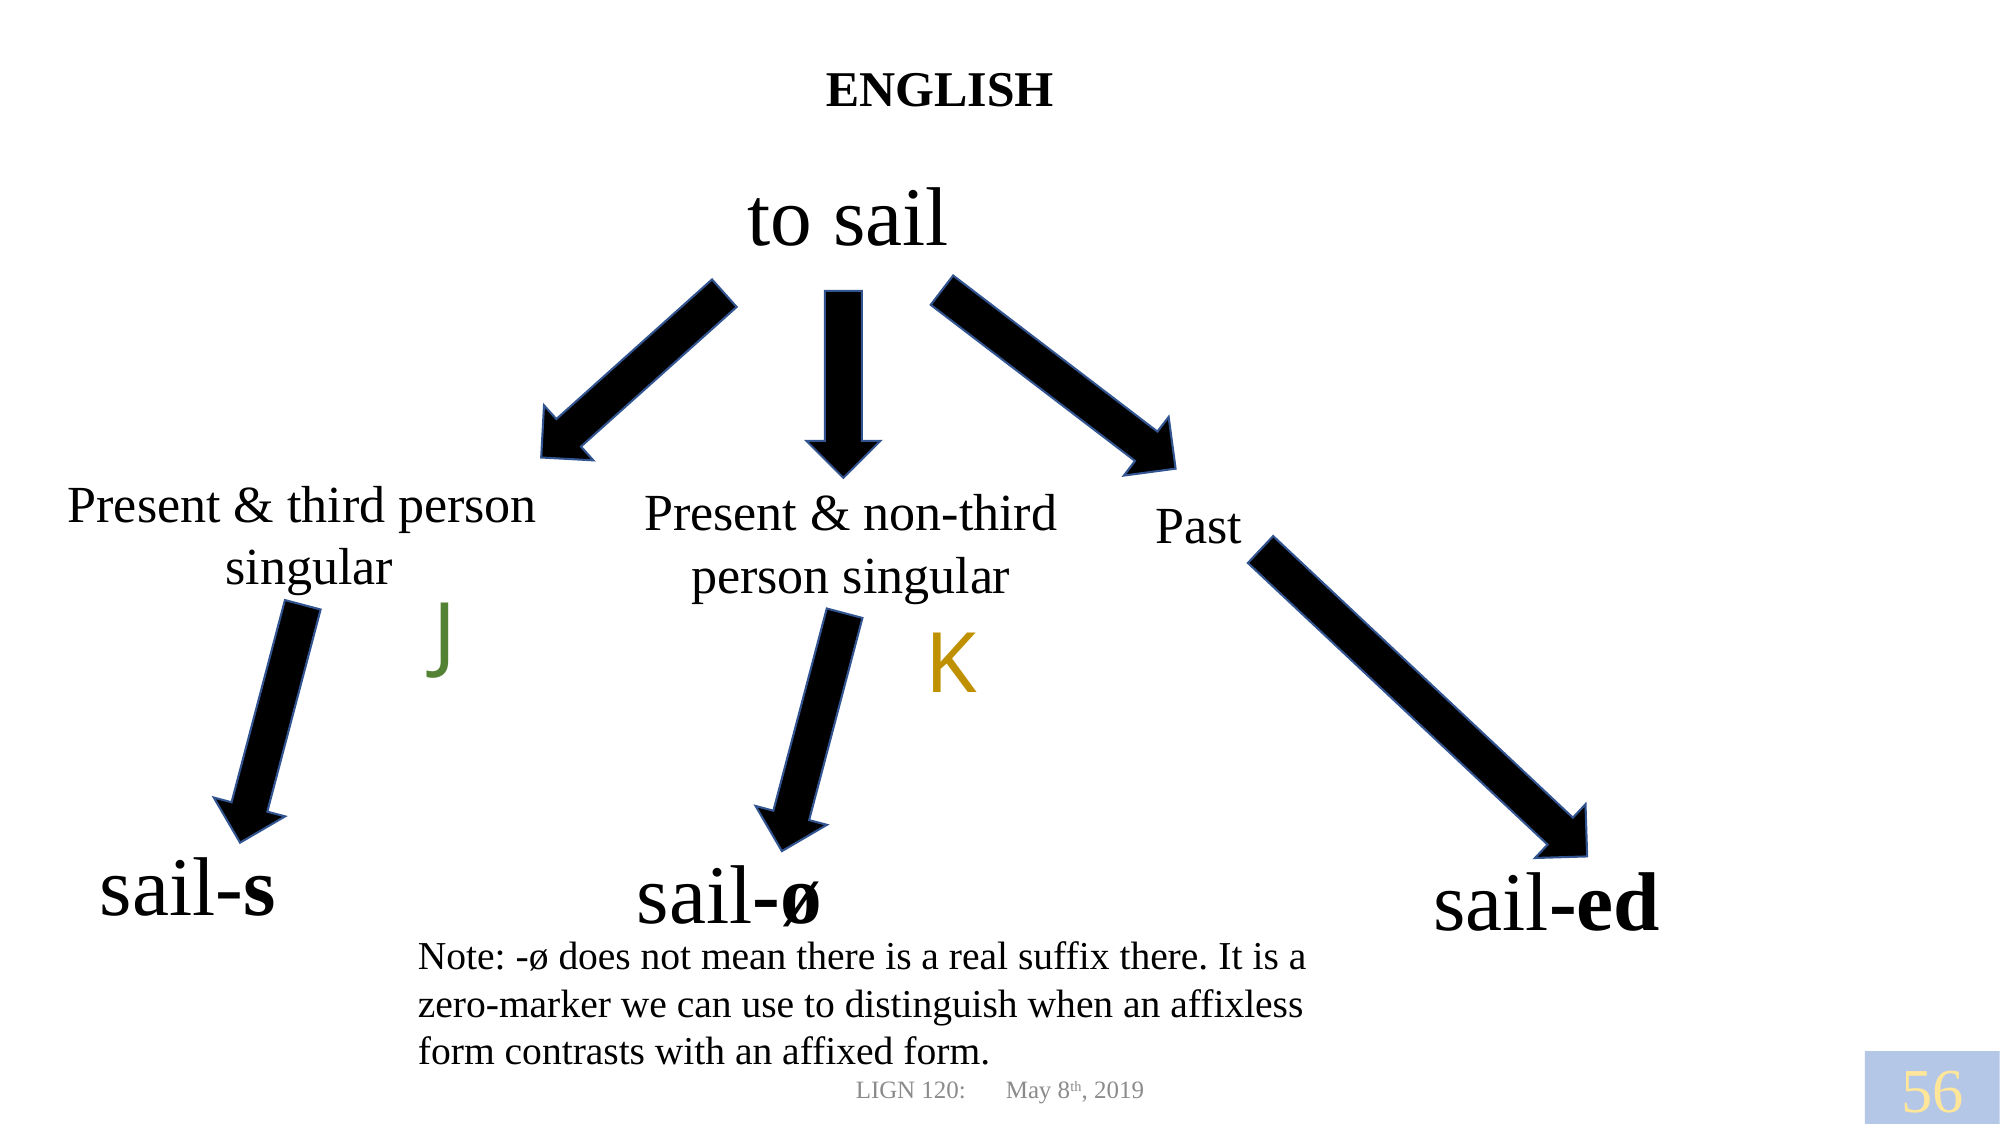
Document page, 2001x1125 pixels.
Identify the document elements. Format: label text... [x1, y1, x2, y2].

text_box Past [1077, 484, 1321, 562]
text_box Present & third person singular [51, 462, 568, 603]
footer LIGN 120: May 8th, 2019 [656, 1058, 1344, 1119]
text_box [211, 598, 322, 845]
text_box Present & non-third person singular [592, 471, 1109, 611]
text_box [540, 277, 739, 462]
text_box ENGLISH [74, 3, 1805, 126]
text_box K [868, 601, 1034, 717]
slide_number 56 [1864, 1051, 2000, 1124]
text_box J [418, 572, 471, 687]
text_box sail-ed [1392, 839, 1701, 955]
text_box [753, 607, 864, 853]
text_box Note: -ø does not mean there is a real suffix there. It is a zero-marker we can use to distinguish when an affixless form contrasts with an affixed form. [403, 922, 1363, 1080]
text_box to sail [718, 154, 1077, 270]
text_box sail-s [61, 824, 314, 1040]
text_box sail-ø [603, 833, 856, 922]
text_box [929, 274, 1177, 477]
text_box [1246, 534, 1589, 860]
text_box [803, 289, 883, 471]
